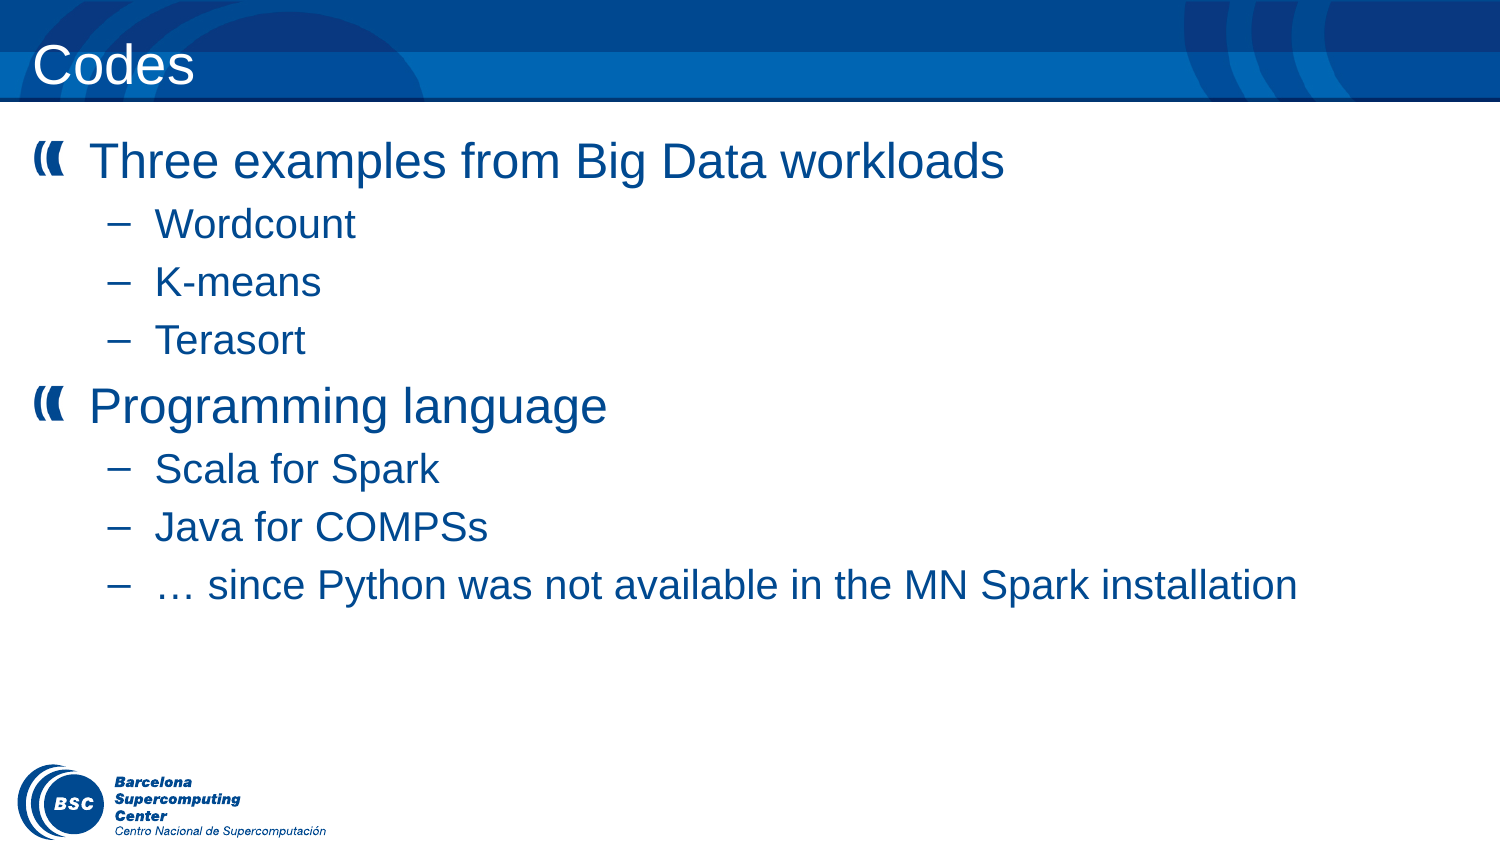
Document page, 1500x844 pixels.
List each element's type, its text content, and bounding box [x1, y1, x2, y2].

picture [32, 140, 65, 176]
picture [32, 385, 65, 421]
list Three examples from Big Data workloads Wordcount K-means Terasort Programming language Scala for Spark Java for COMPSs … since Python was not available in the MN Spark installation [17, 120, 1483, 759]
title Codes [17, 5, 1483, 103]
picture [0, 0, 1500, 102]
